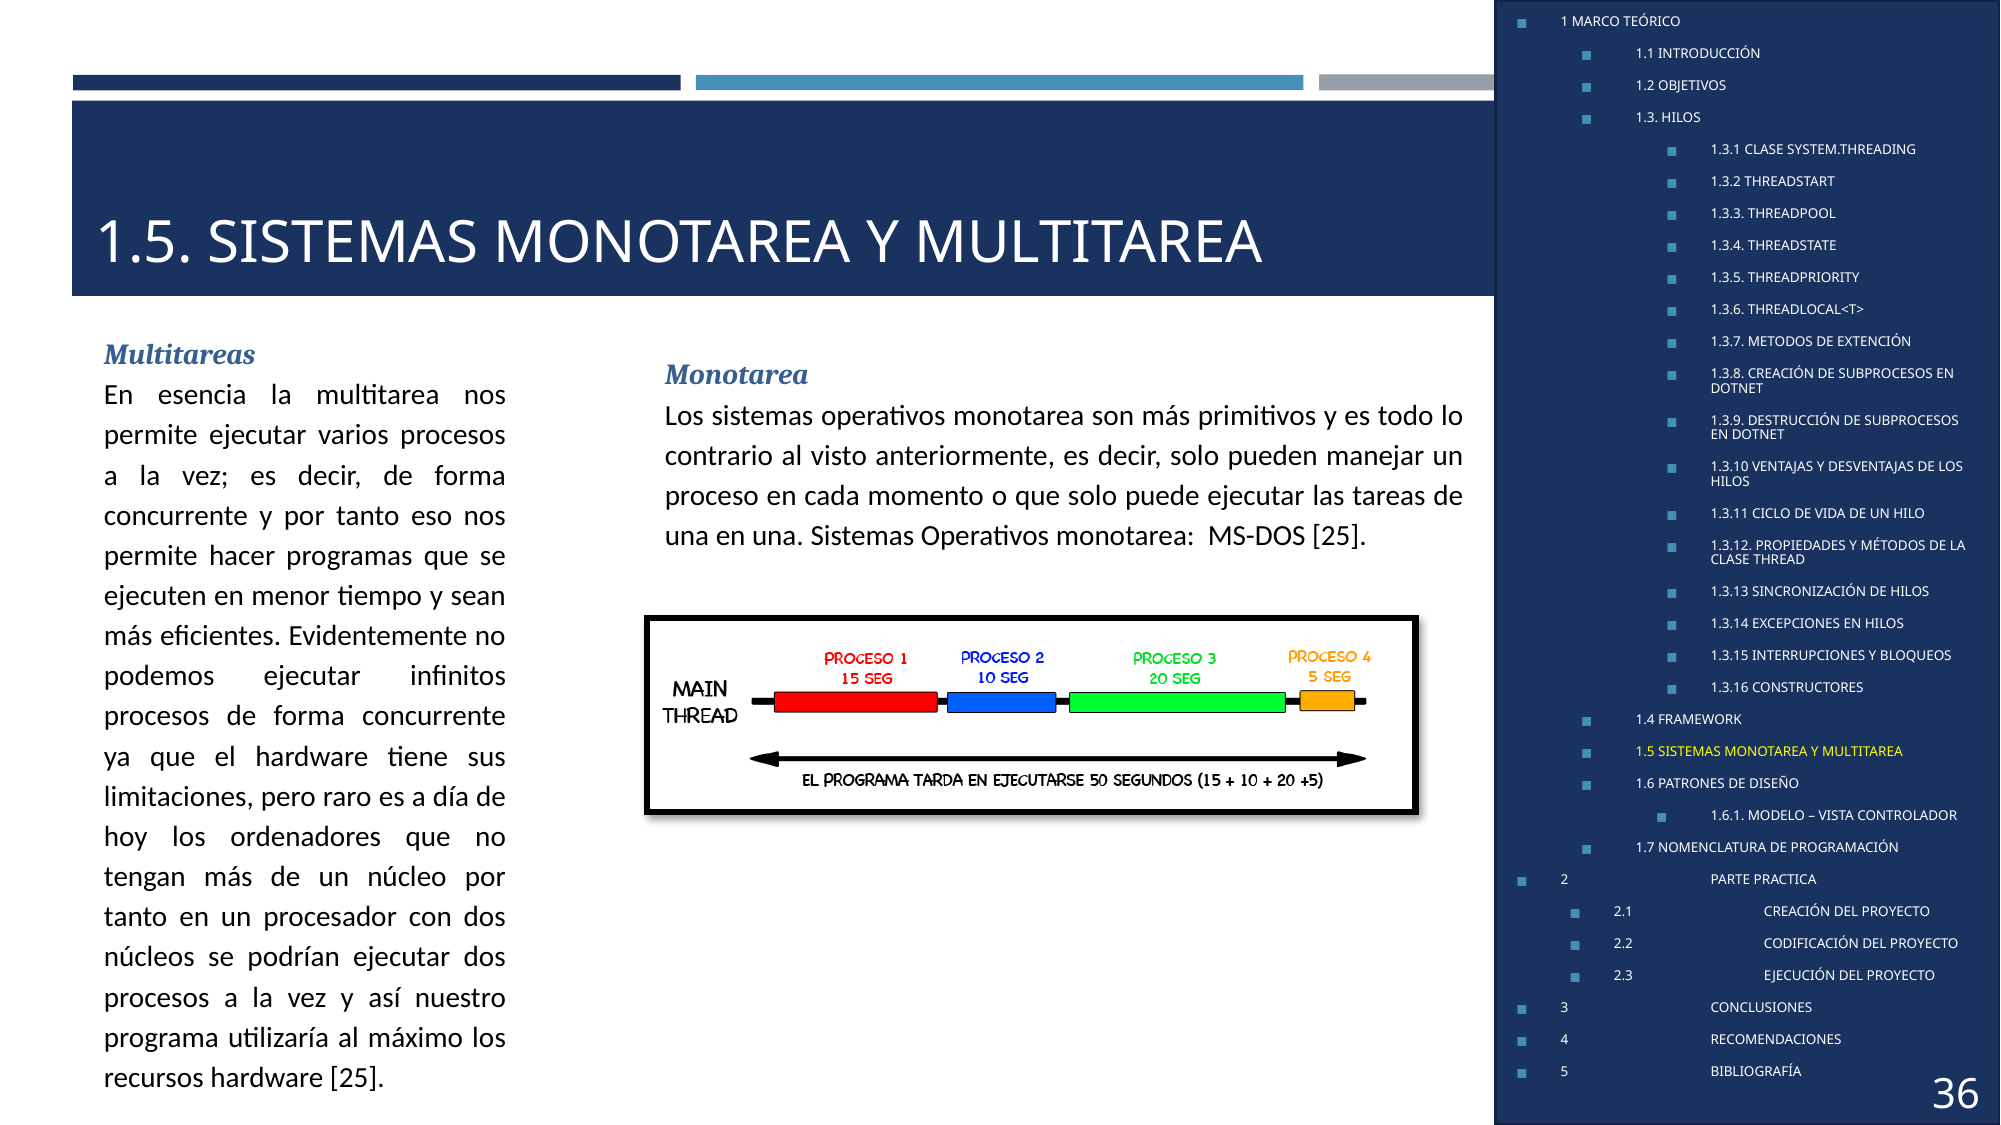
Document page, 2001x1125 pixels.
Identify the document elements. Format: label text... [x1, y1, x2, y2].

text_box 36 [1917, 1059, 2000, 1125]
text_box [1495, 0, 2000, 1125]
text_box Multitareas En esencia la multitarea nos permite ejecutar varios procesos a la vez; es decir, de forma concurrente y por tanto eso nos permite hacer programas que se ejecuten en menor tiempo y sean más eficientes. Evidentemente no podemos ejecutar infinitos procesos de forma concurrente ya que el hardware tiene sus limitaciones, pero raro es a día de hoy los ordenadores que no tengan más de un núcleo por tanto en un procesador con dos núcleos se podrían ejecutar dos procesos a la vez y así nuestro programa utilizaría al máximo los recursos hardware [25]. [89, 322, 521, 1101]
text_box 1 MARCO TEÓRICO 1.1 INTRODUCCIÓN 1.2 OBJETIVOS 1.3. HILOS 1.3.1 CLASE SYSTEM.THREADING 1.3.2 THREADSTART 1.3.3. THREADPOOL 1.3.4. THREADSTATE 1.3.5. THREADPRIORITY 1.3.6. THREADLOCAL<T> 1.3.7. METODOS DE EXTENCIÓN 1.3.8. CREACIÓN DE SUBPROCESOS EN DOTNET 1.3.9. DESTRUCCIÓN DE SUBPROCESOS EN DOTNET 1.3.10 VENTAJAS Y DESVENTAJAS DE LOS HILOS 1.3.11 CICLO DE VIDA DE UN HILO 1.3.12. PROPIEDADES Y MÉTODOS DE LA CLASE THREAD 1.3.13 SINCRONIZACIÓN DE HILOS 1.3.14 EXCEPCIONES EN HILOS 1.3.15 INTERRUPCIONES Y BLOQUEOS 1.3.16 CONSTRUCTORES 1.4 FRAMEWORK 1.5 SISTEMAS MONOTAREA Y MULTITAREA 1.6 PATRONES DE DISEÑO 1.6.1. MODELO – VISTA CONTROLADOR 1.7 NOMENCLATURA DE PROGRAMACIÓN 2 PARTE PRACTICA 2.1 CREACIÓN DEL PROYECTO 2.2 CODIFICACIÓN DEL PROYECTO 2.3 EJECUCIÓN DEL PROYECTO 3 CONCLUSIONES 4 RECOMENDACIONES 5 BIBLIOGRAFÍA [1495, 48, 1989, 1047]
title 1.5. SISTEMAS MONOTAREA Y MULTITAREA [80, 115, 1479, 282]
picture [649, 621, 1413, 810]
text_box Monotarea Los sistemas operativos monotarea son más primitivos y es todo lo contrario al visto anteriormente, es decir, solo pueden manejar un proceso en cada momento o que solo puede ejecutar las tareas de una en una. Sistemas Operativos monotarea: MS-DOS [25]. [649, 343, 1479, 559]
